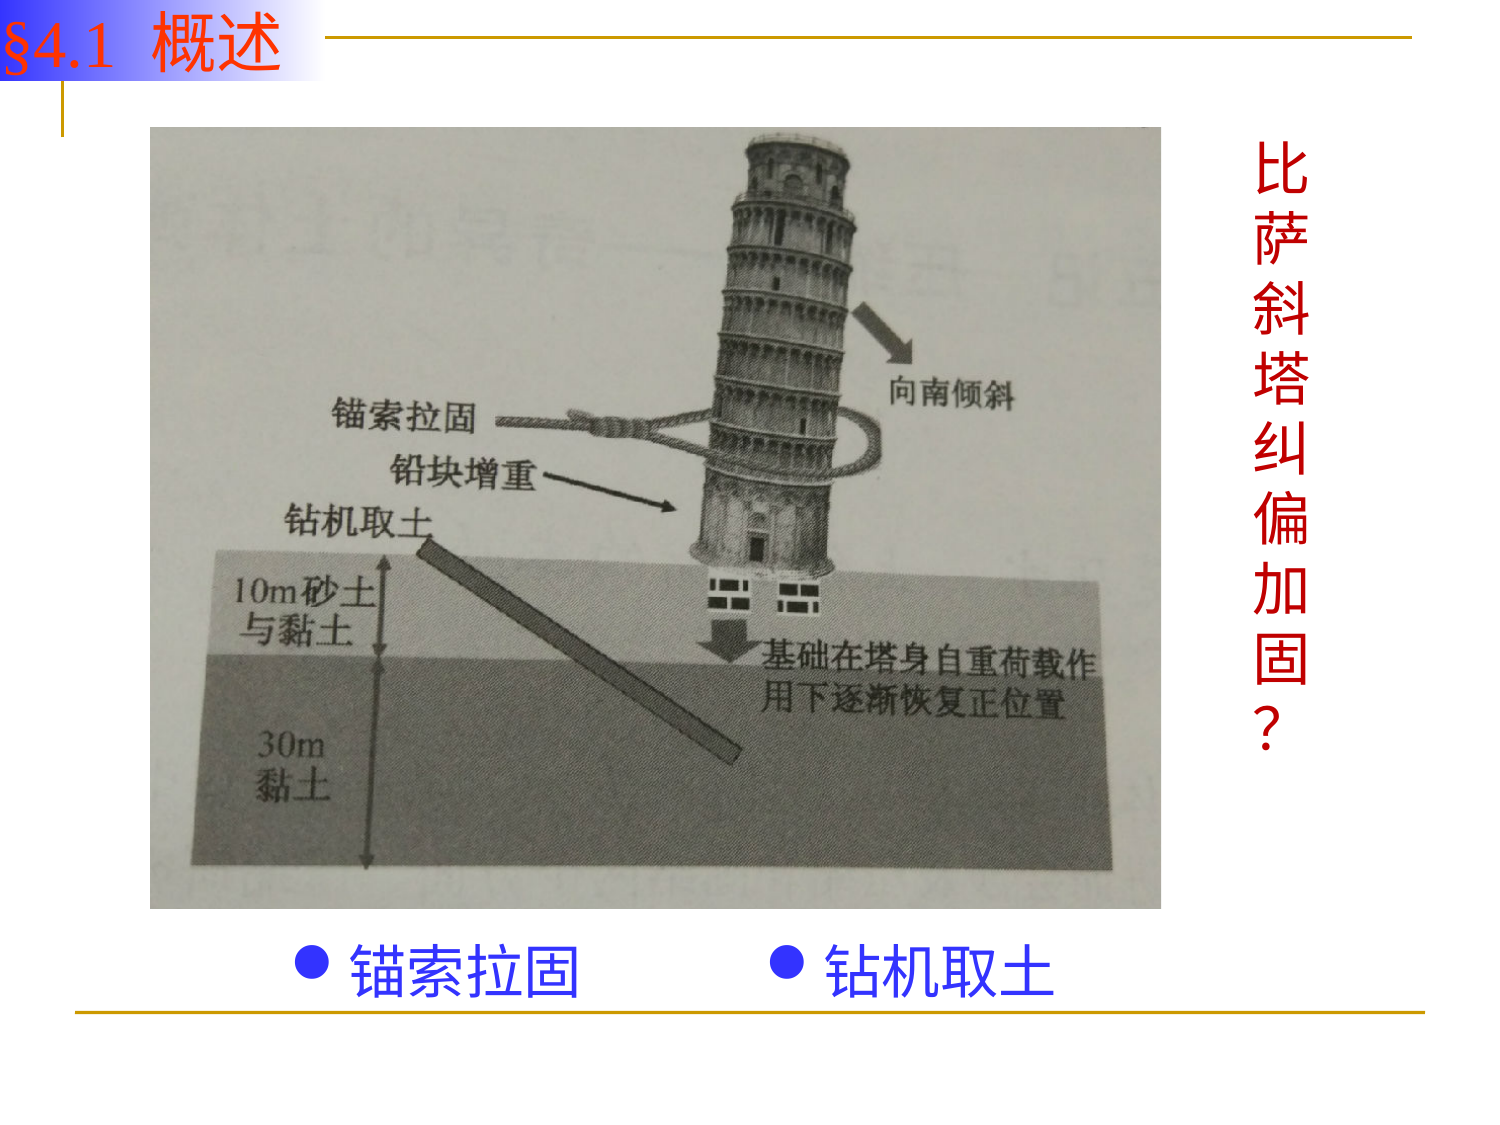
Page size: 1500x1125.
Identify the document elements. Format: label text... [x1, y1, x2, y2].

picture [149, 127, 1162, 909]
text_box §4.1 概述 [0, 0, 325, 81]
text_box 钻机取土 [750, 927, 1072, 1013]
text_box 锚索拉固 [275, 927, 597, 1013]
text_box 比萨斜塔纠偏加固？ [1237, 125, 1347, 770]
